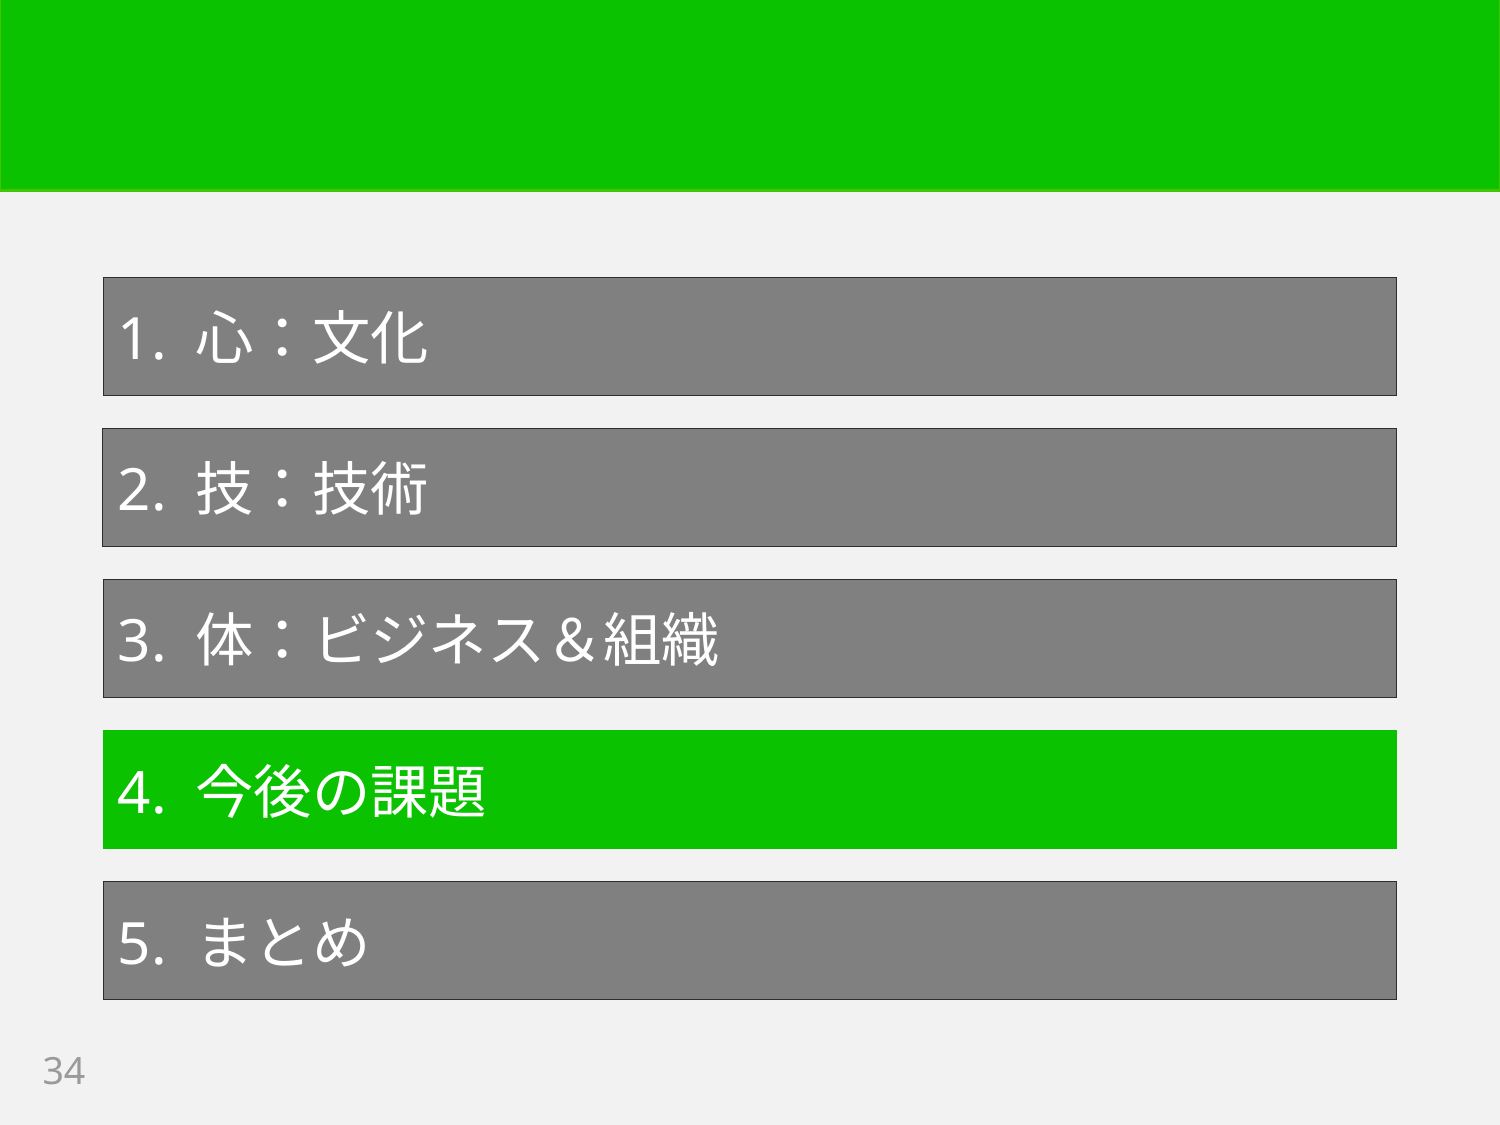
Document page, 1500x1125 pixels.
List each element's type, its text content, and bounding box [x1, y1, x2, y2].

text_box 2. 技：技術 [102, 428, 1397, 547]
text_box 3. 体：ビジネス＆組織 [103, 579, 1397, 698]
text_box 1. 心：文化 [103, 277, 1397, 396]
slide_number 34 [27, 1042, 146, 1102]
text_box 4. 今後の課題 [103, 730, 1397, 849]
text_box 5. まとめ [103, 881, 1397, 1000]
